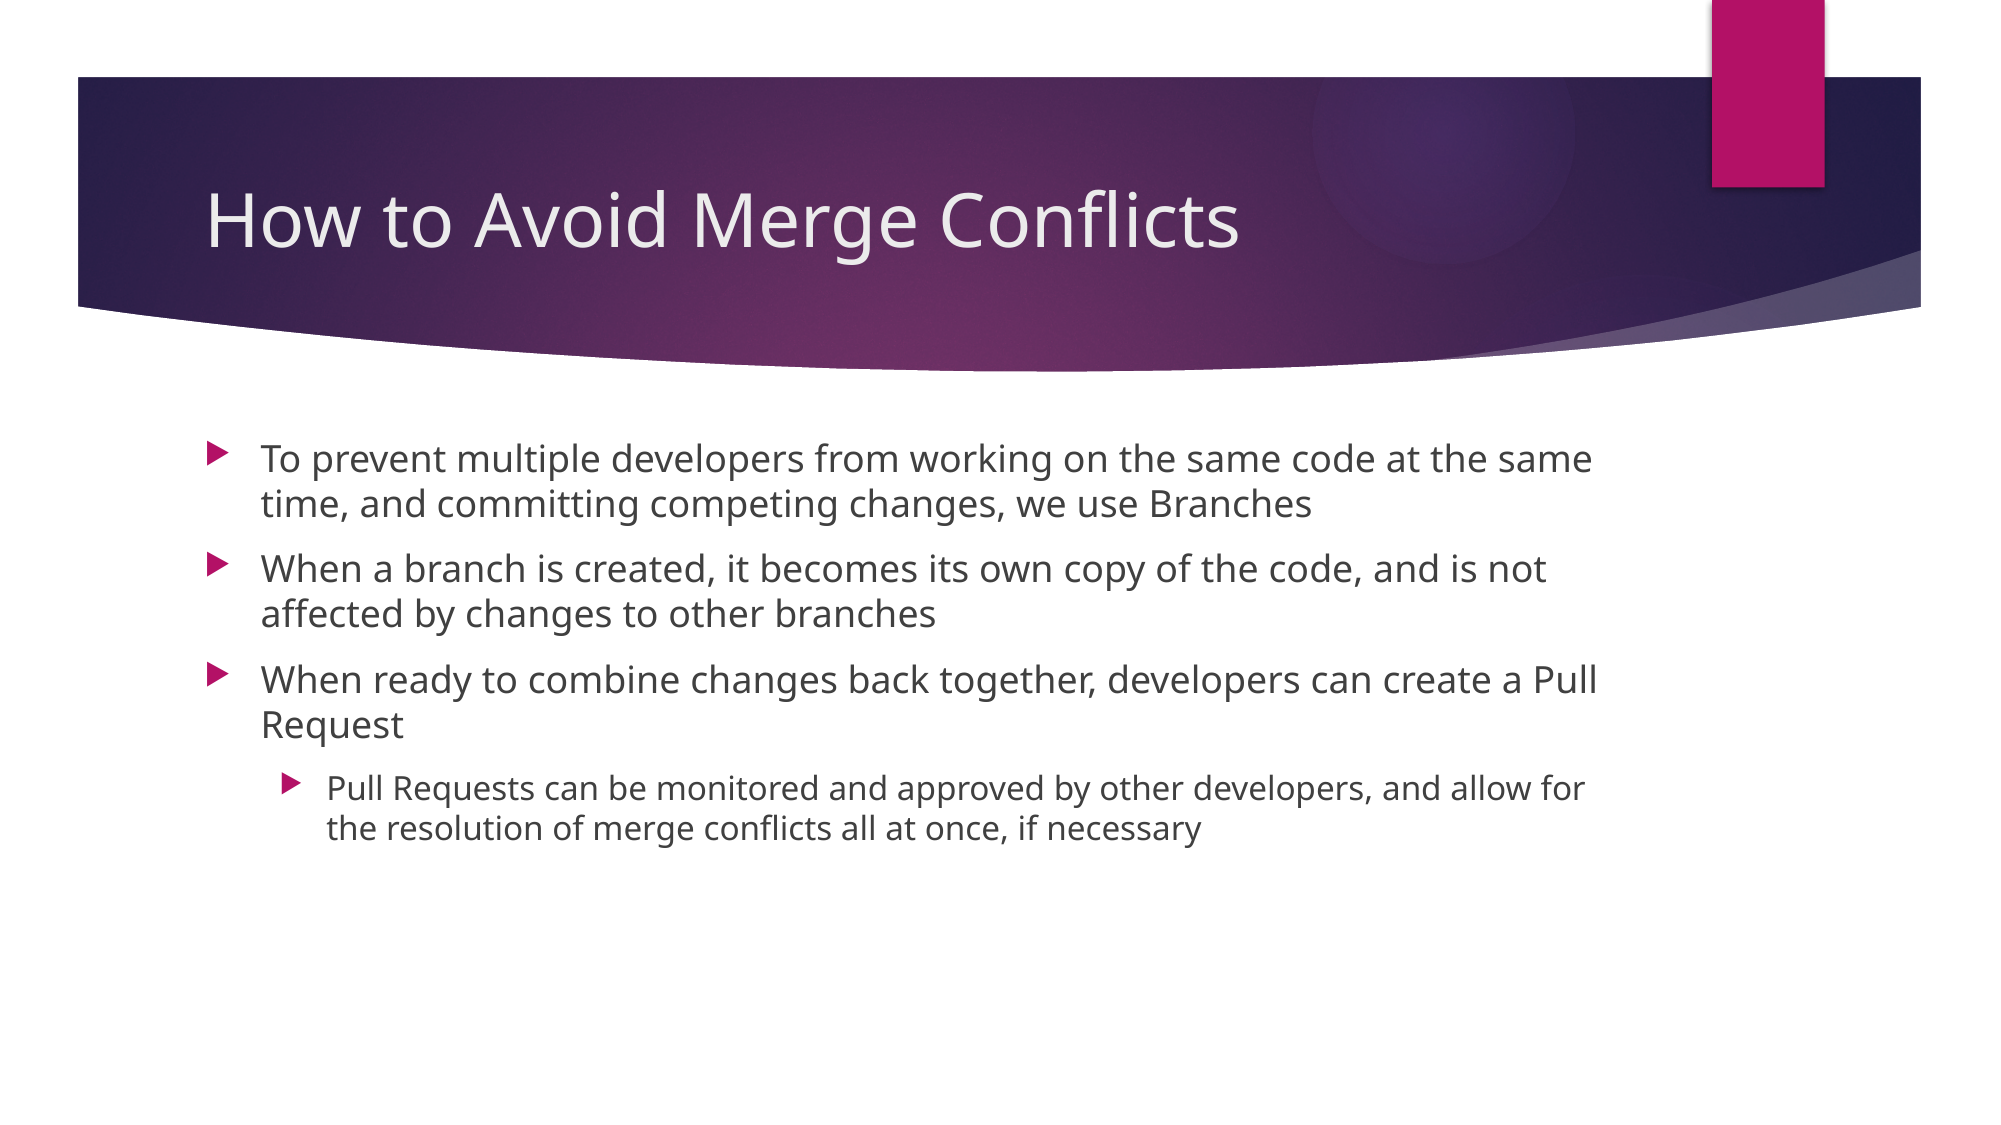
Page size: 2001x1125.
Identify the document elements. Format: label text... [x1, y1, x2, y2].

title How to Avoid Merge Conflicts [189, 159, 1627, 276]
list To prevent multiple developers from working on the same code at the same time, and committing competing changes, we use Branches When a branch is created, it becomes its own copy of the code, and is not affected by changes to other branches When ready to combine changes back together, developers can create a Pull Request Pull Requests can be monitored and approved by other developers, and allow for the resolution of merge conflicts all at once, if necessary [189, 427, 1638, 988]
